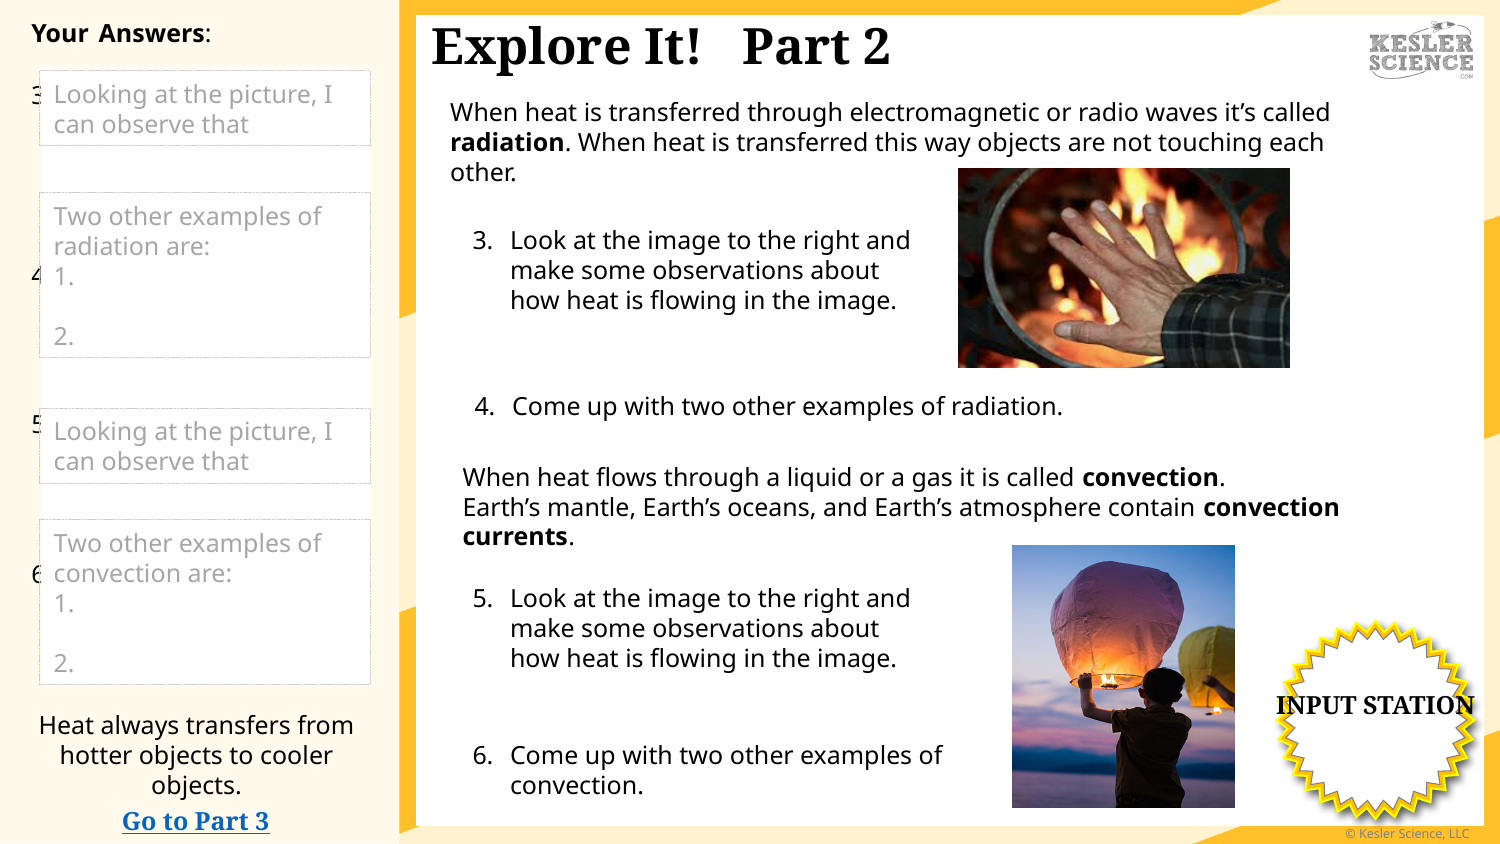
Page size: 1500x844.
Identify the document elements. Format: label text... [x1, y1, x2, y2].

text_box Looking at the picture, I can observe that [39, 70, 371, 146]
text_box Go to Part 3 [34, 798, 358, 844]
text_box Two other examples of convection are: 1. 2. [39, 519, 371, 685]
picture [400, 0, 1500, 844]
text_box Two other examples of radiation are: 1. 2. [39, 192, 371, 358]
text_box Looking at the picture, I can observe that [39, 408, 371, 484]
